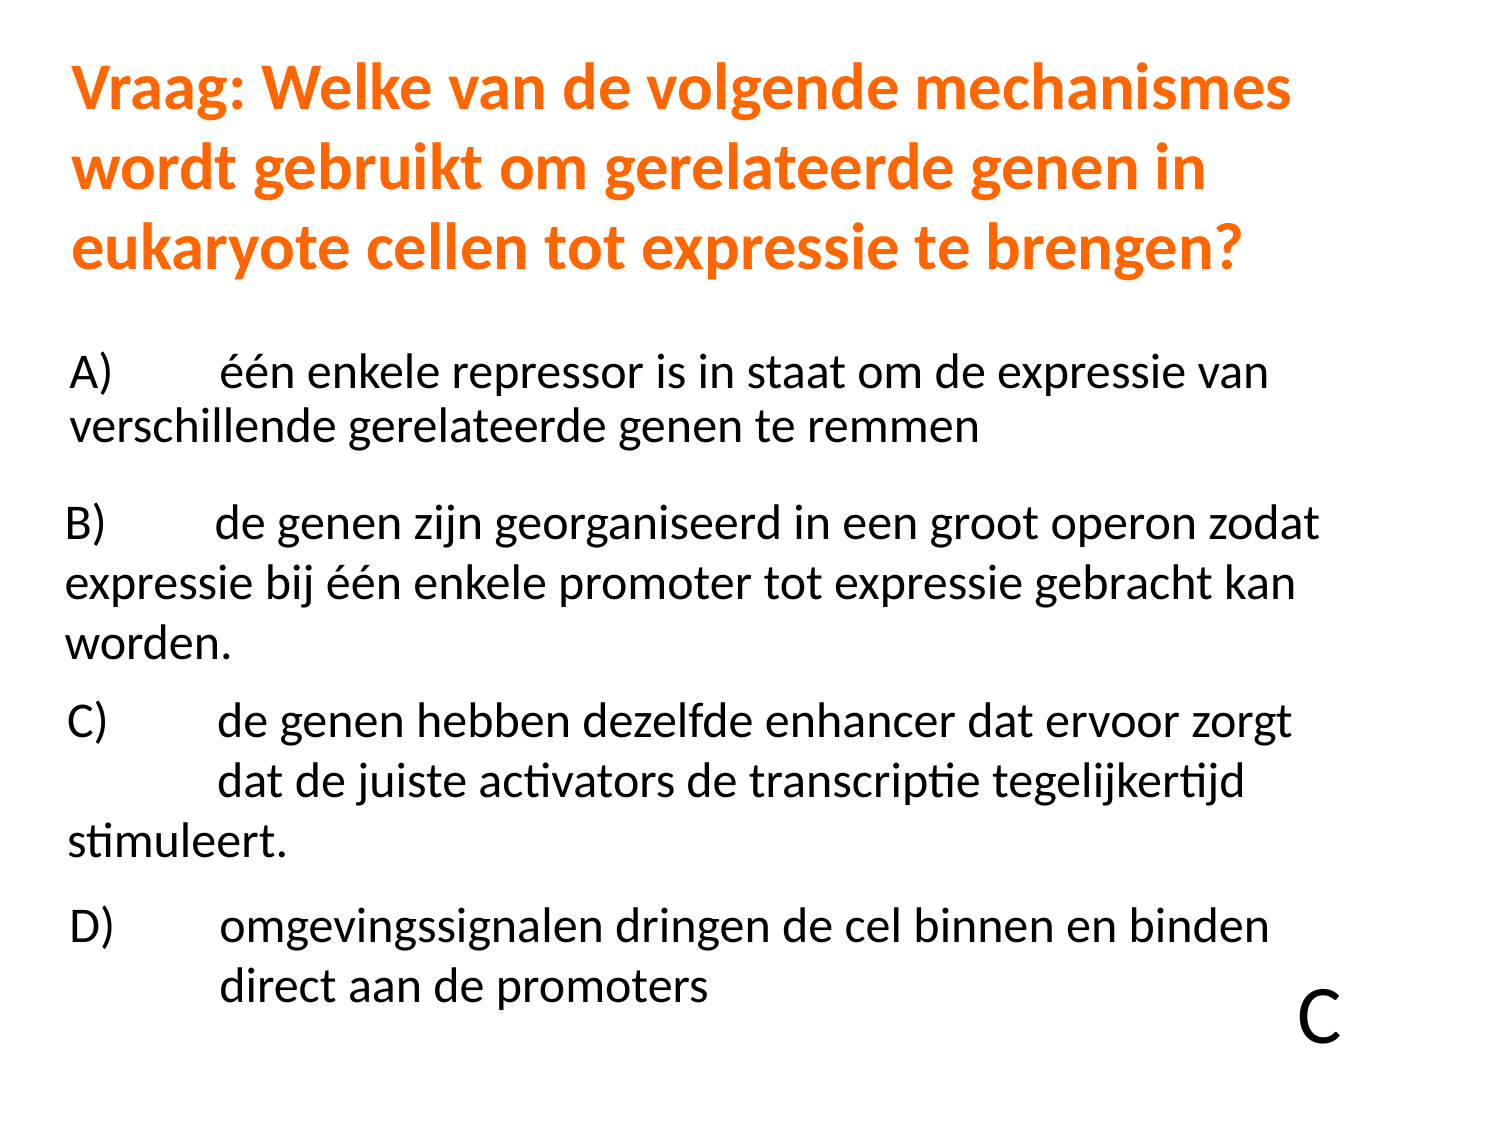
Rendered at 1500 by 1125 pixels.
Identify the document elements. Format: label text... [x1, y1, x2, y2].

text_box C [1283, 952, 1402, 1068]
list A) één enkele repressor is in staat om de expressie van verschillende gerelateerde genen te remmen [54, 337, 1450, 481]
text_box D) omgevingssignalen dringen de cel binnen en binden direct aan de promoters [54, 884, 1421, 1046]
text_box B) de genen zijn georganiseerd in een groot operon zodat expressie bij één enkele promoter tot expressie gebracht kan worden. [49, 482, 1486, 695]
text_box C) de genen hebben dezelfde enhancer dat ervoor zorgt dat de juiste activators de transcriptie tegelijkertijd stimuleert. [52, 680, 1422, 836]
text_box Vraag: Welke van de volgende mechanismes wordt gebruikt om gerelateerde genen in eukaryote cellen tot expressie te brengen? [56, 41, 1486, 284]
